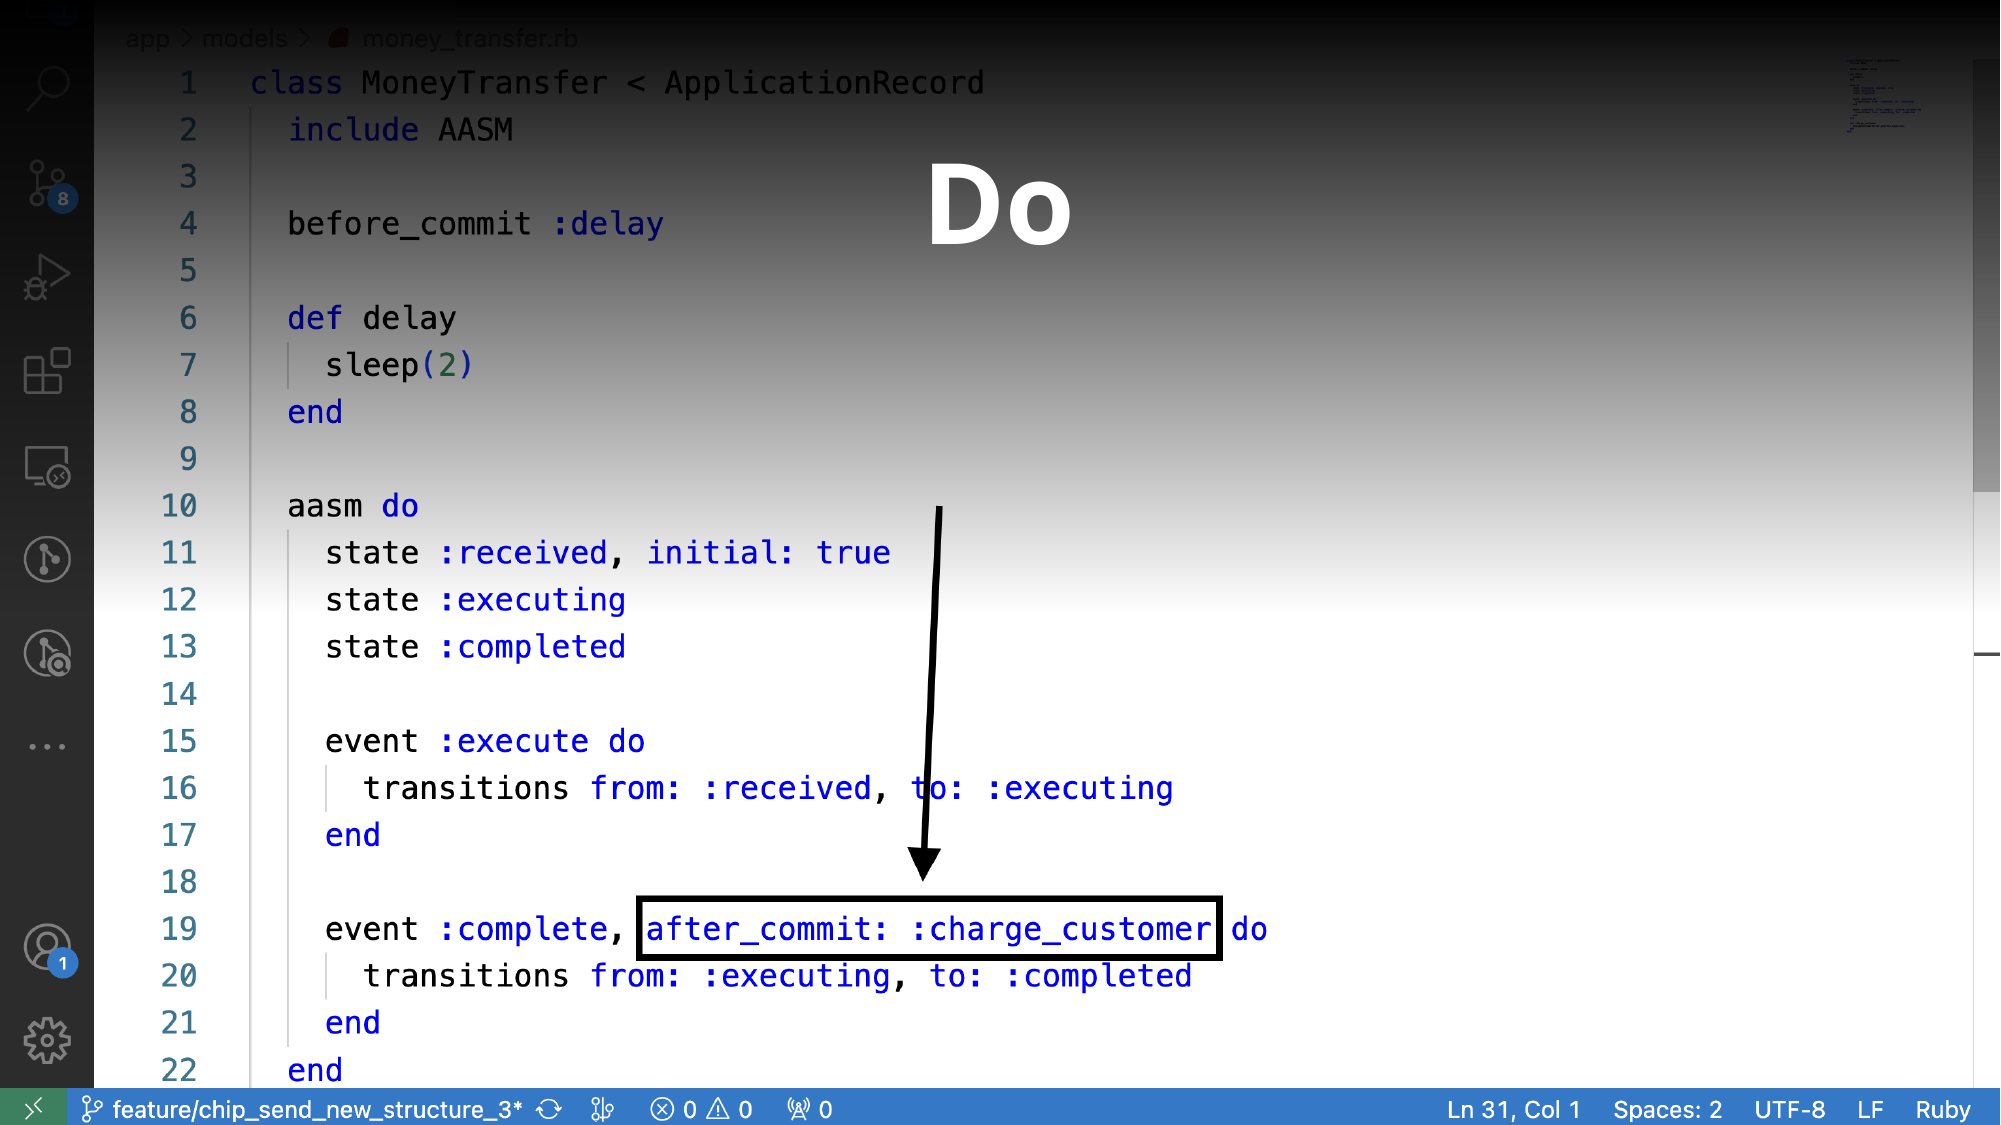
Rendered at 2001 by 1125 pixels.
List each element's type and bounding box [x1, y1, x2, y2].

list [0, 0, 2000, 1125]
